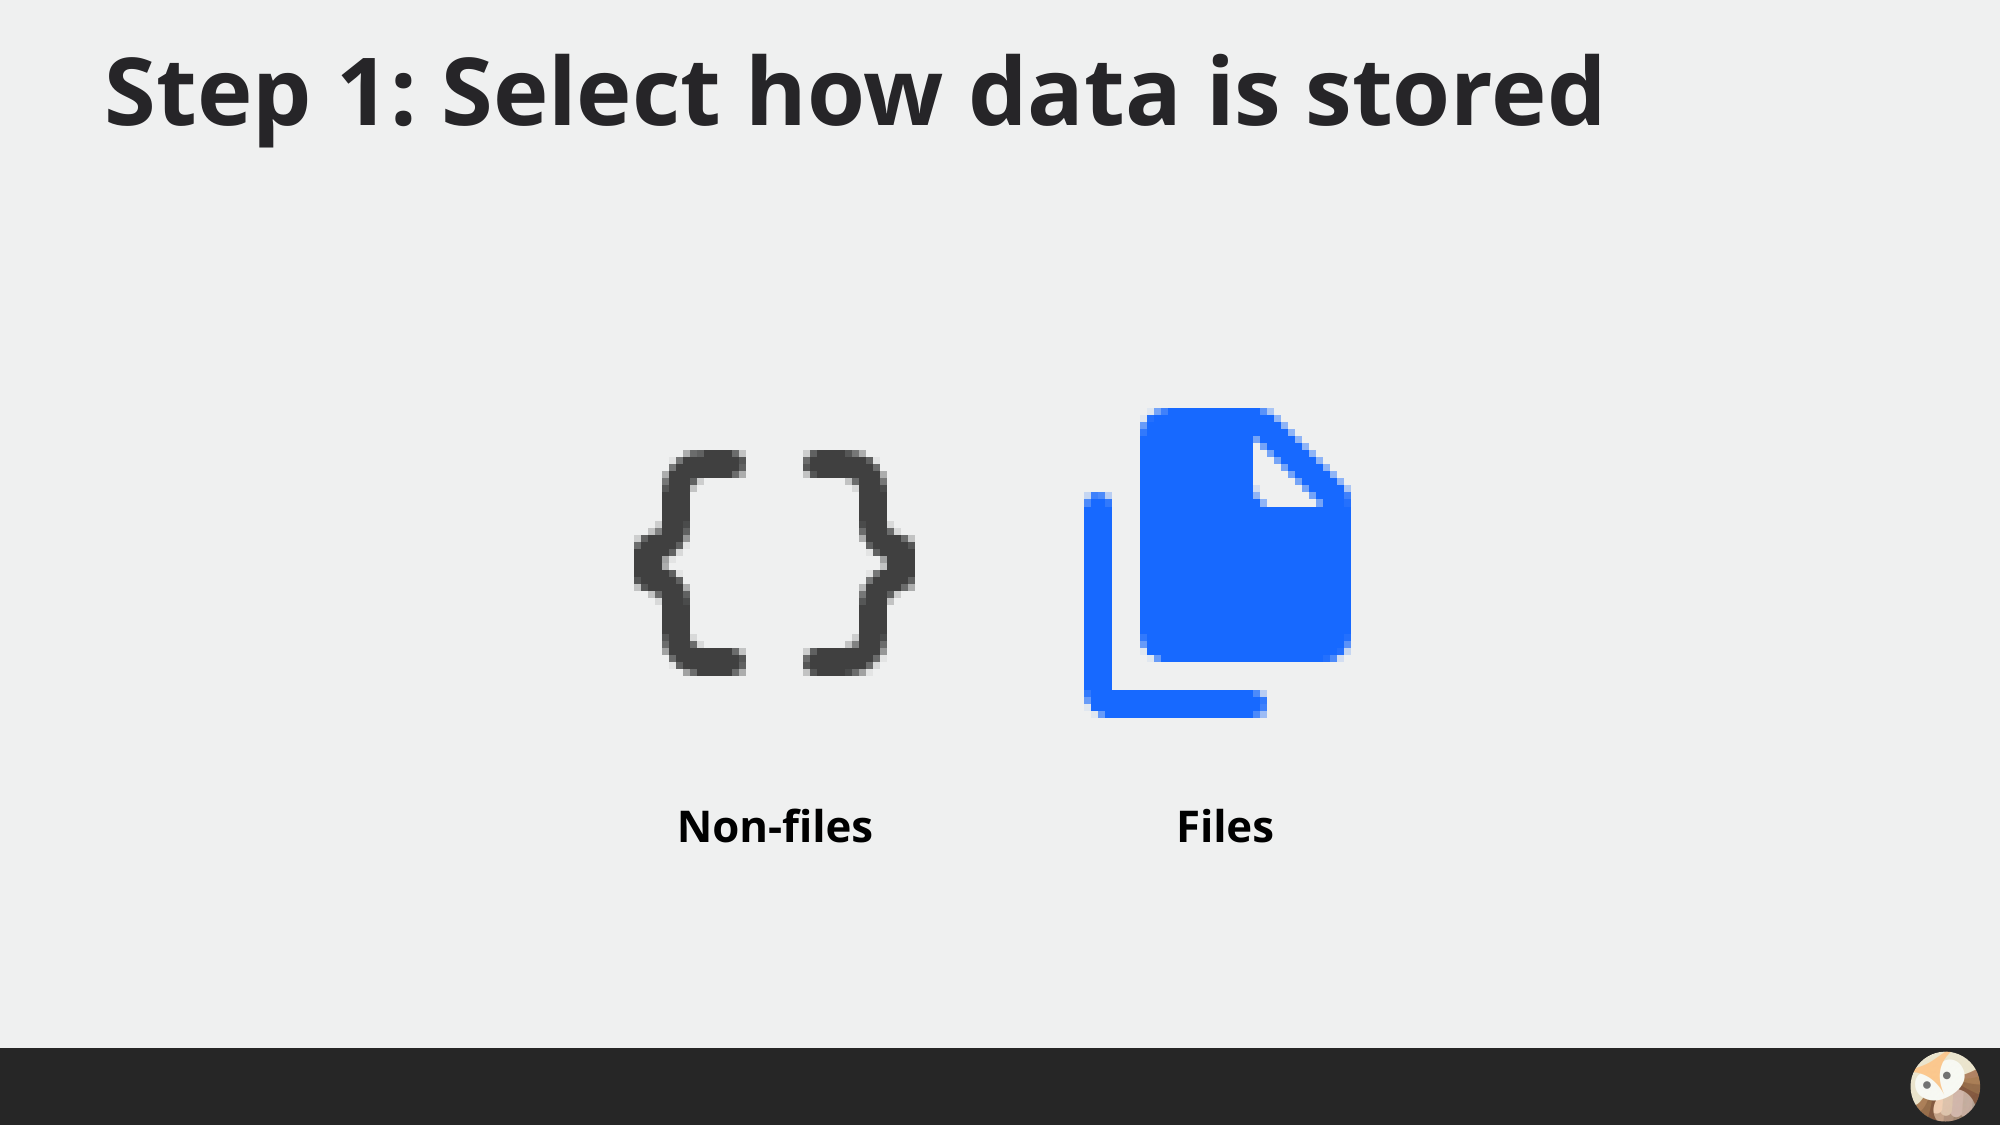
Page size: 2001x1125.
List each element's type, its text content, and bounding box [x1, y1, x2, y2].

picture [1056, 394, 1394, 733]
picture [606, 394, 944, 733]
picture [1910, 1051, 1981, 1122]
list Non-files [648, 790, 902, 854]
title Step 1: Select how data is stored [89, 40, 1911, 150]
list Files [1098, 790, 1352, 854]
